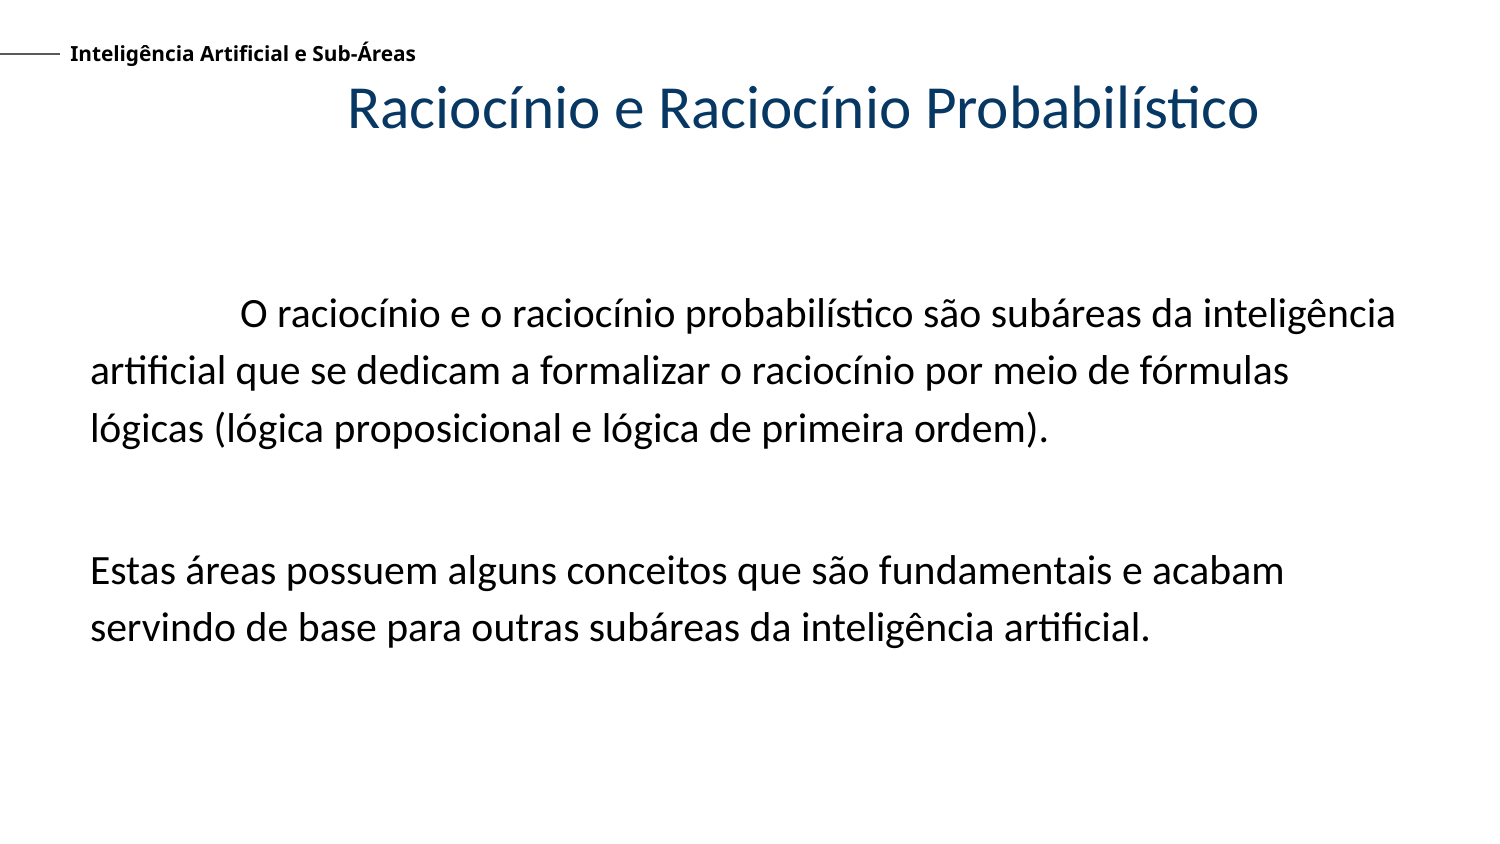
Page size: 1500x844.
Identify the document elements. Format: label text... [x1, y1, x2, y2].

text_box Inteligência Artificial e Sub-Áreas [67, 22, 818, 84]
list O raciocínio e o raciocínio probabilístico são subáreas da inteligência artificial que se dedicam a formalizar o raciocínio por meio de fórmulas lógicas (lógica proposicional e lógica de primeira ordem). Estas áreas possuem alguns conceitos que são fundamentais e acabam servindo de base para outras subáreas da inteligência artificial. [75, 270, 1425, 695]
title Raciocínio e Raciocínio Probabilístico [299, 33, 1309, 175]
